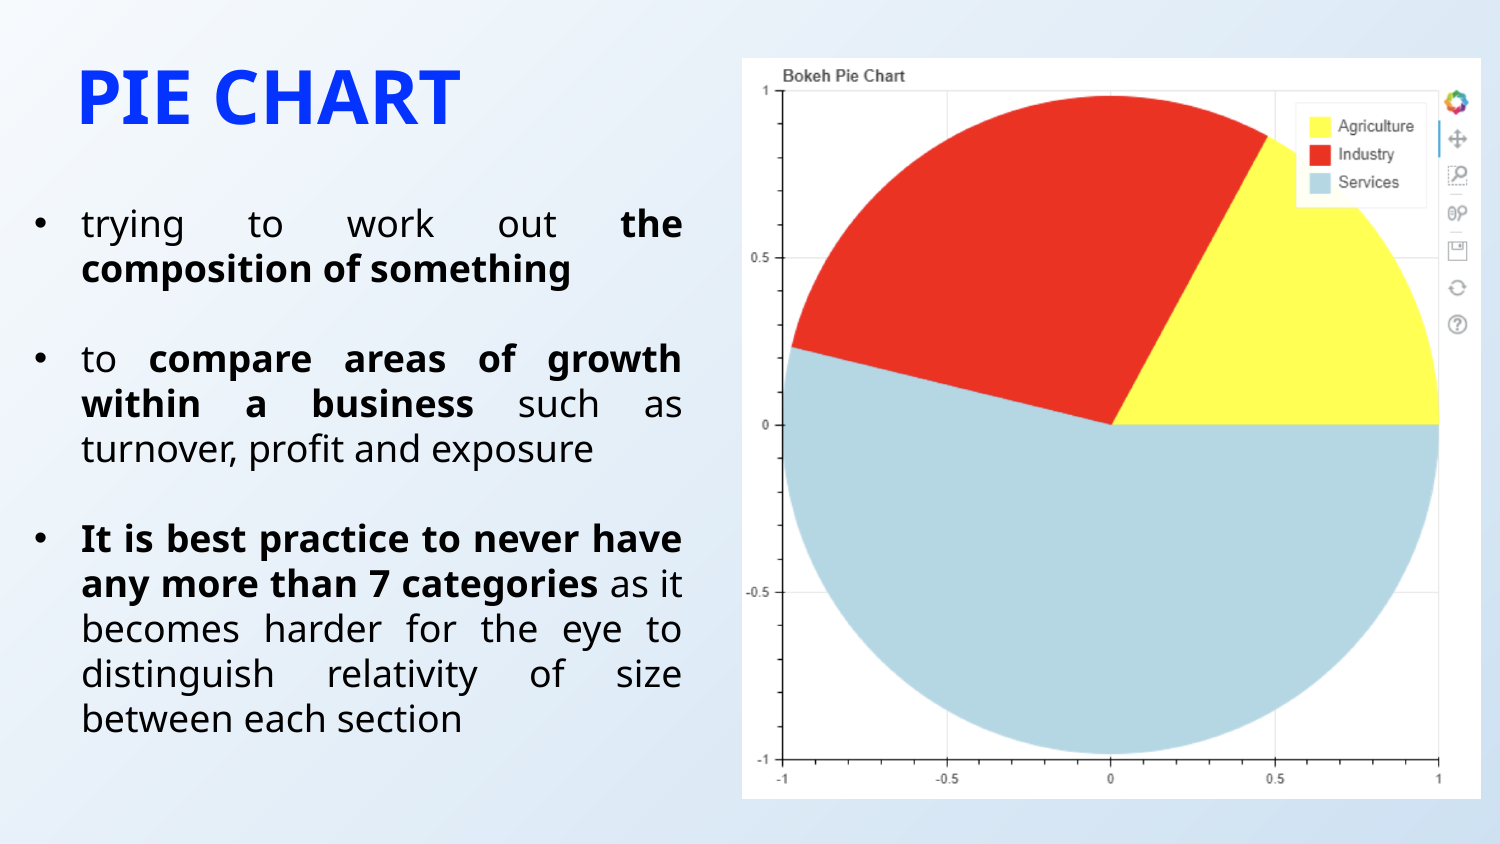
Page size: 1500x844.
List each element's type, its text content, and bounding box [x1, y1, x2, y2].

picture [742, 58, 1481, 799]
title PIE CHART [75, 0, 1458, 141]
text_box trying to work out the composition of something to compare areas of growth within a business such as turnover, profit and exposure It is best practice to never have any more than 7 categories as it becomes harder for the eye to distinguish relativity of size between each section [19, 192, 698, 793]
